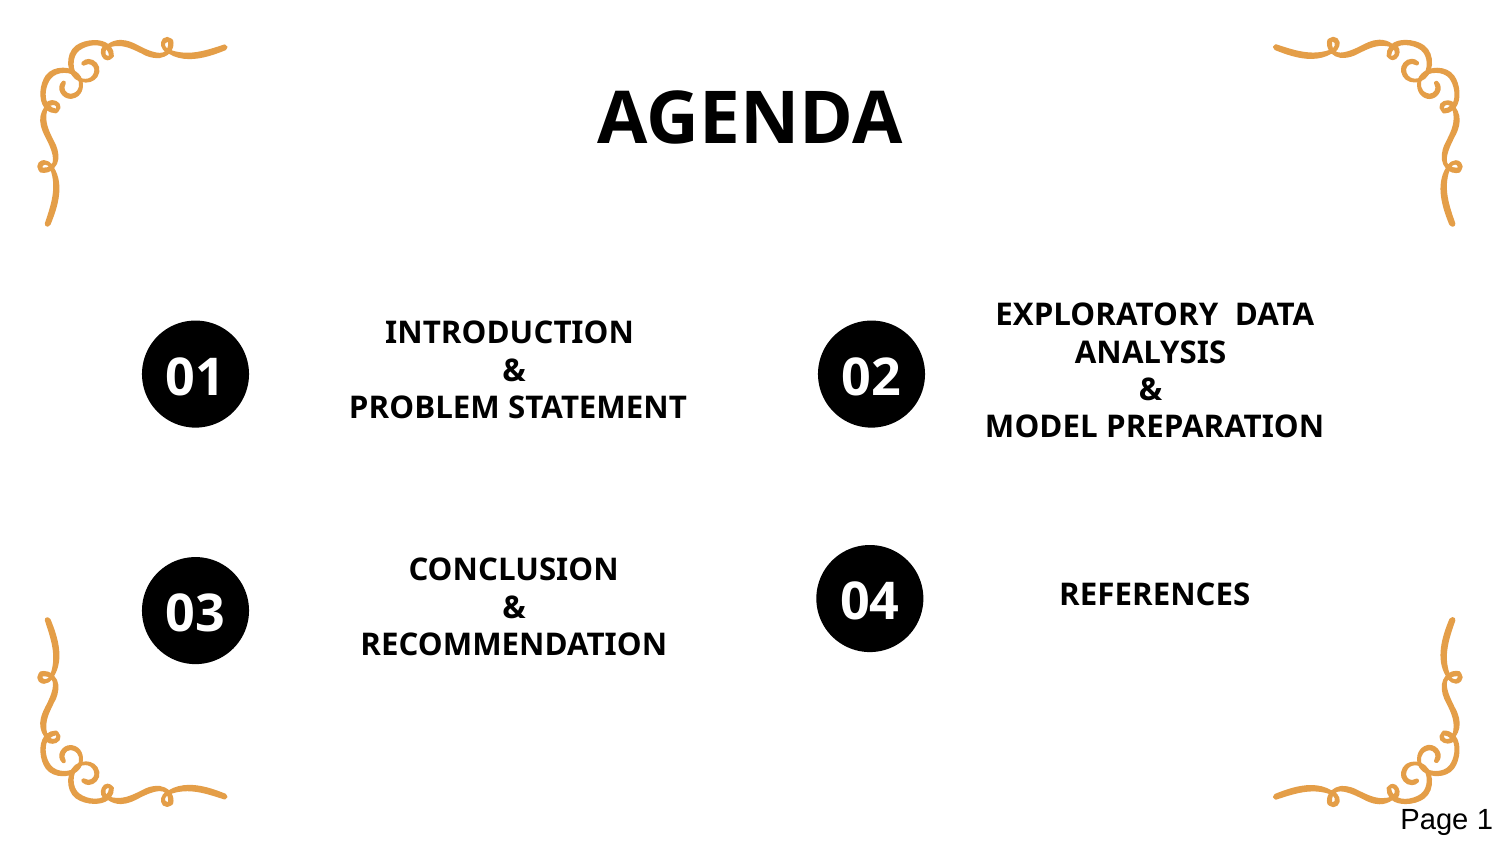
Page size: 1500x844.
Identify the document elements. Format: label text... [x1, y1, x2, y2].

title 04 [816, 555, 924, 642]
text_box [164, 654, 227, 665]
text_box [838, 545, 901, 555]
subtitle INTRODUCTION & PROBLEM STATEMENT [277, 320, 750, 417]
text_box Page 1 [1385, 793, 1500, 843]
text_box [163, 320, 228, 331]
subtitle CONCLUSION & RECOMMENDATION [277, 557, 750, 654]
subtitle REFERENCES [951, 545, 1358, 642]
text_box [838, 642, 902, 653]
title 03 [141, 567, 249, 654]
subtitle EXPLORATORY DATA ANALYSIS & MODEL PREPARATION [951, 321, 1358, 418]
text_box [839, 320, 904, 331]
text_box [164, 557, 227, 567]
title 02 [817, 331, 925, 418]
title AGENDA [114, 71, 1386, 158]
text_box [164, 418, 227, 428]
title 01 [141, 331, 249, 418]
text_box [840, 418, 903, 428]
